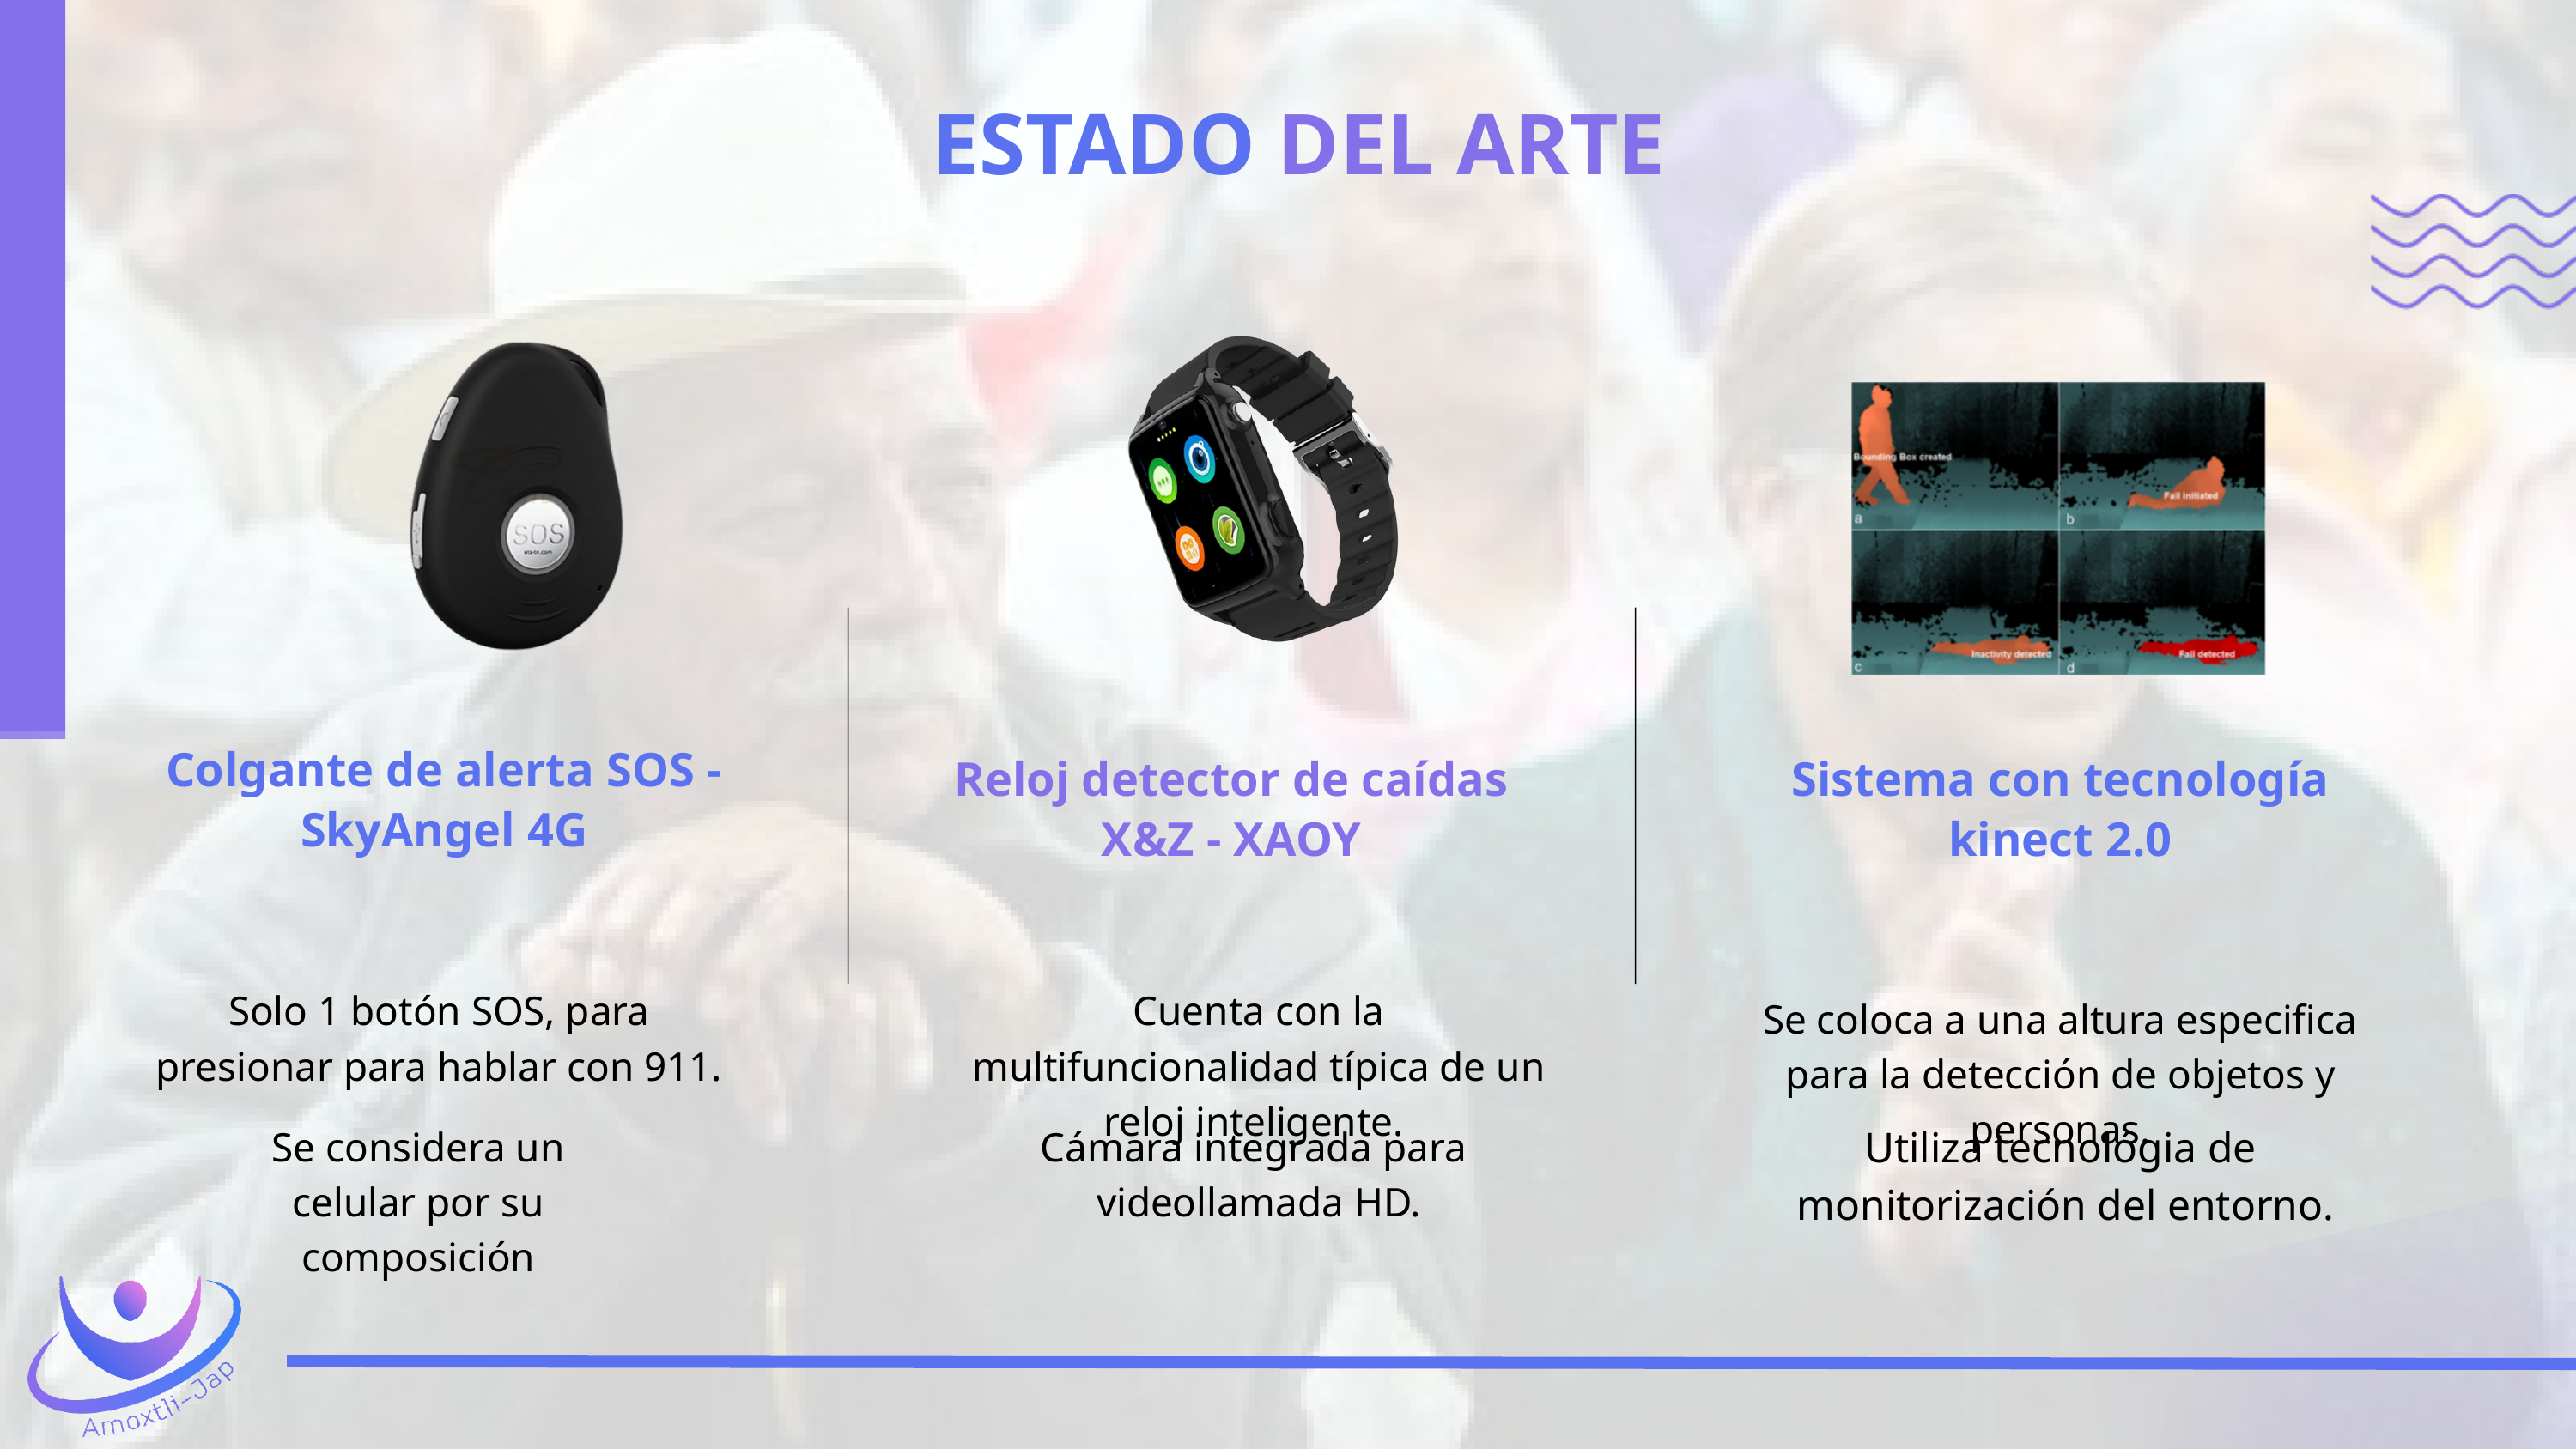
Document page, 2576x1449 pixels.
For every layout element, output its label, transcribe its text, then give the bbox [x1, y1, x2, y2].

text_box [1851, 381, 2266, 675]
text_box [0, 1262, 269, 1449]
text_box Solo 1 botón SOS, para presionar para hablar con 911. [152, 978, 727, 1089]
text_box Cuenta con la multifuncionalidad típica de un reloj inteligente. [956, 978, 1563, 1114]
text_box Utiliza tecnológia de monitorización del entorno. [1716, 1113, 2406, 1228]
text_box Sistema con tecnología kinect 2.0 [1757, 744, 2365, 866]
text_box Se considera un celular por su composición [207, 1114, 630, 1280]
text_box [0, 0, 2576, 1449]
text_box ESTADO DEL ARTE [283, 101, 2316, 192]
text_box Colgante de alerta SOS - SkyAngel 4G [161, 735, 727, 857]
text_box Cámara integrada para videollamada HD. [920, 1114, 1597, 1225]
text_box [2072, 1180, 2576, 1363]
text_box [385, 340, 643, 655]
text_box [2370, 194, 2576, 310]
text_box [0, 0, 66, 739]
text_box [2087, 1364, 2576, 1449]
text_box Reloj detector de caídas X&Z - XAOY [949, 744, 1515, 866]
text_box [1082, 320, 1437, 675]
text_box Se coloca a una altura especifica para la detección de objetos y personas. [1722, 986, 2399, 1152]
